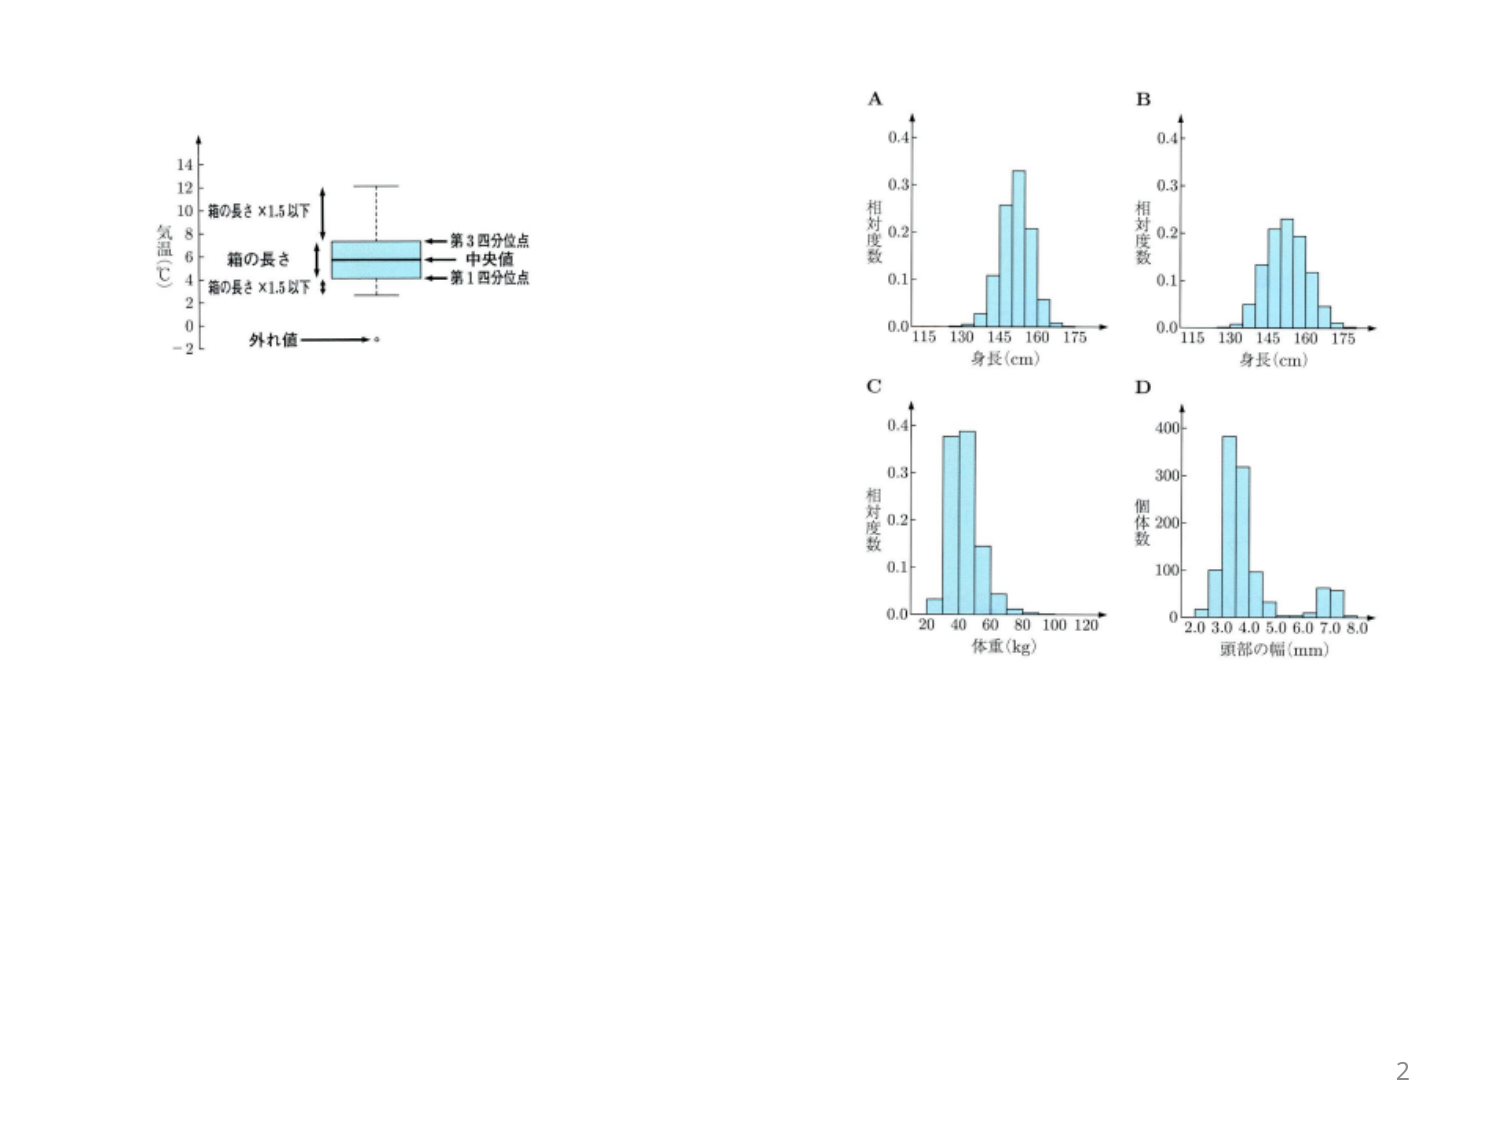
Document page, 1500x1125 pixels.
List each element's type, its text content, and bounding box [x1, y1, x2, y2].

slide_number 2 [1074, 1042, 1425, 1103]
picture [148, 126, 535, 371]
picture [839, 79, 1393, 662]
